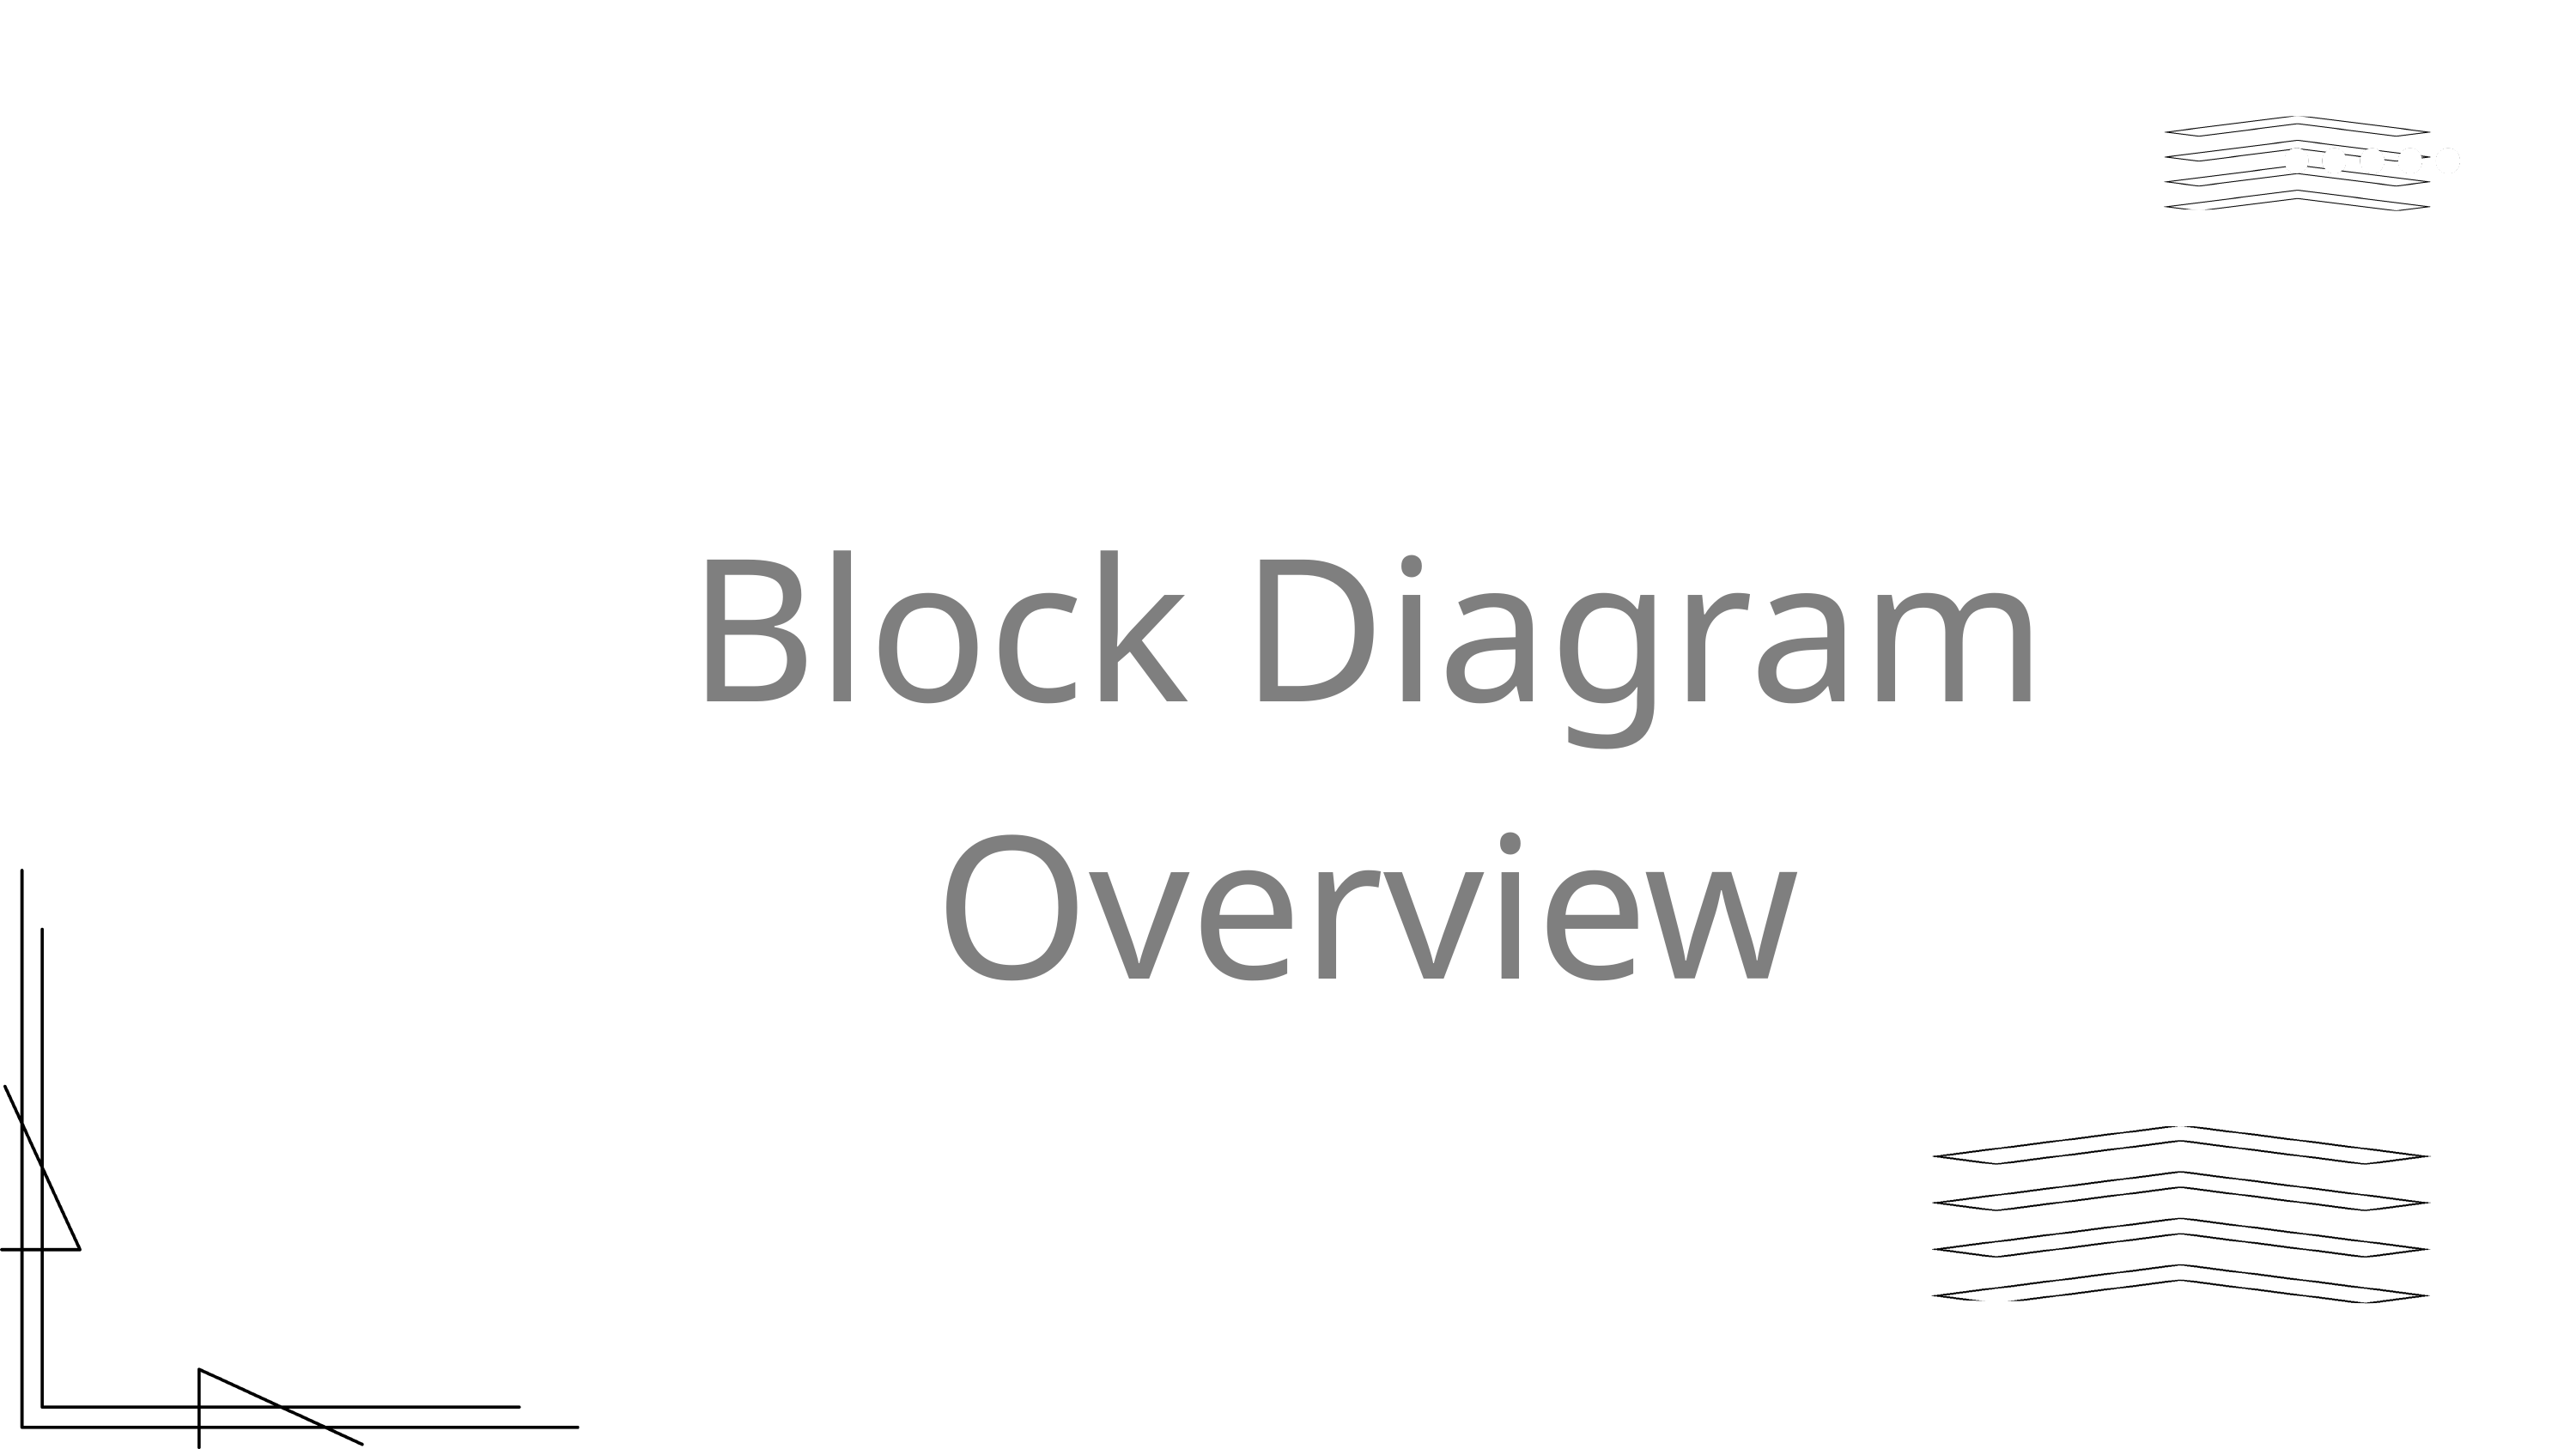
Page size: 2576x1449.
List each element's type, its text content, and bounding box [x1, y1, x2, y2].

text_box [0, 869, 580, 1449]
text_box [2284, 147, 2460, 174]
text_box Block Diagram Overview [437, 463, 2298, 1019]
text_box [2164, 115, 2432, 211]
text_box [1931, 1125, 2432, 1304]
